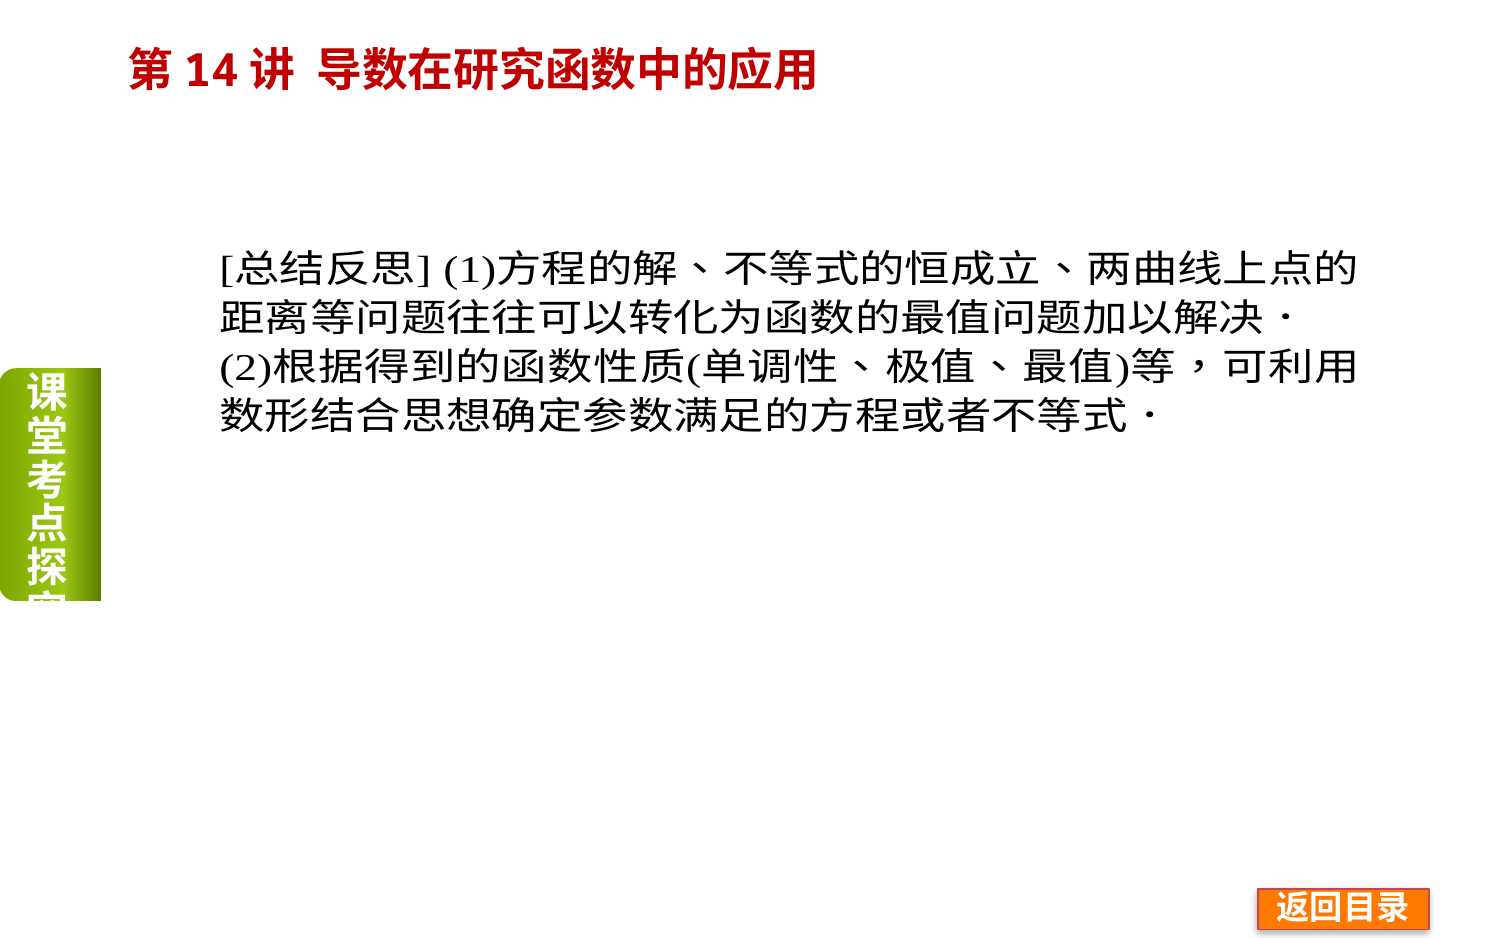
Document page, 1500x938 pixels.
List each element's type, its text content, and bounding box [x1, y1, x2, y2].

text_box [0, 364, 101, 602]
text_box 返回目录 [1257, 888, 1430, 930]
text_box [218, 243, 1360, 908]
text_box 第14讲 导数在研究函数中的应用 [112, 35, 1211, 101]
